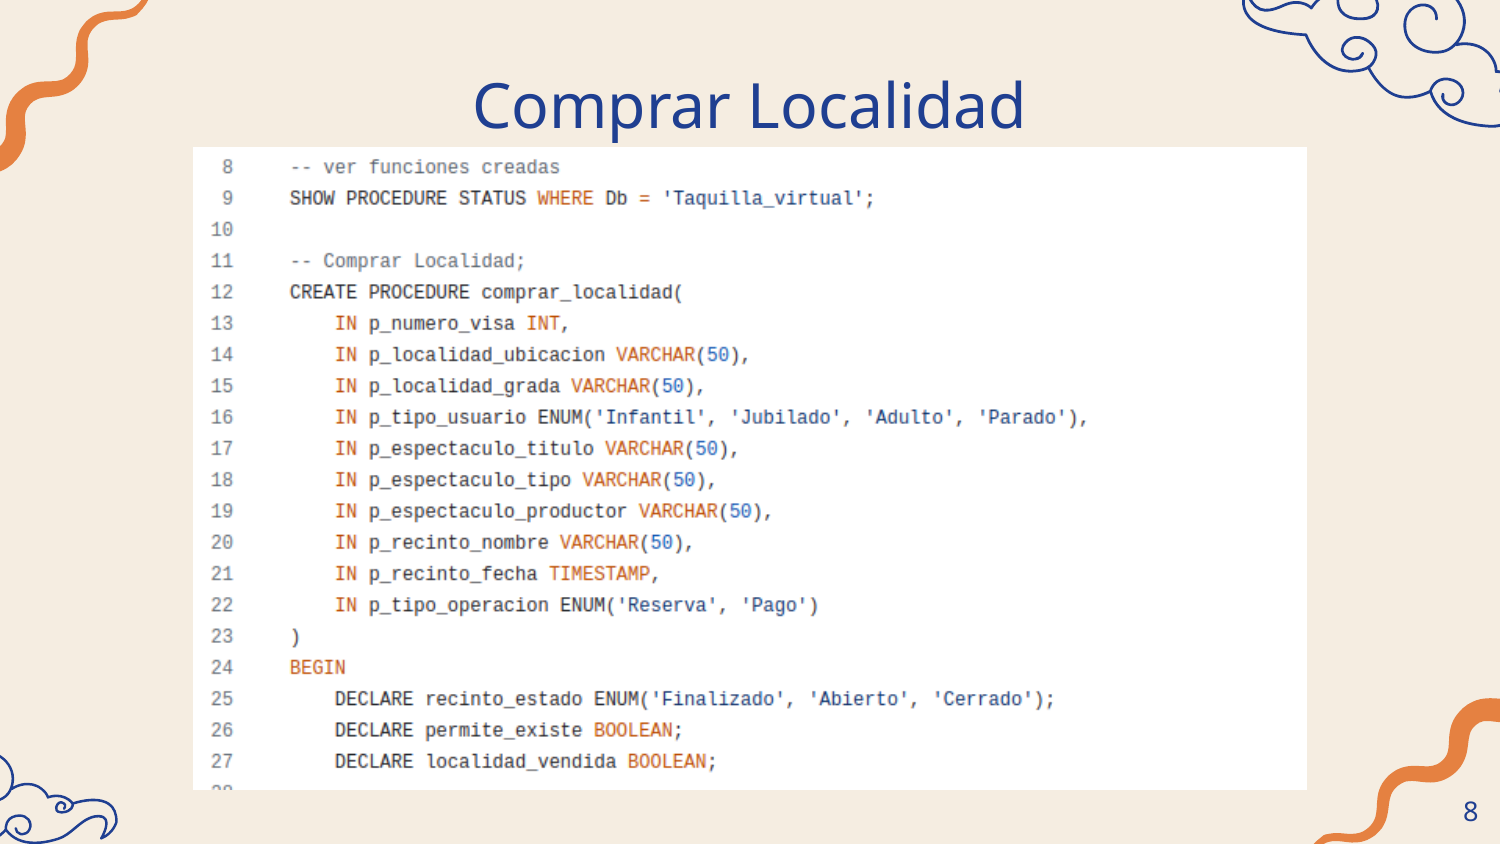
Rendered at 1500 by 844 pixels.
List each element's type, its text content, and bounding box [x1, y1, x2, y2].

picture [193, 147, 1307, 790]
slide_number ‹#› [1403, 779, 1494, 844]
title Comprar Localidad [155, 60, 1344, 148]
